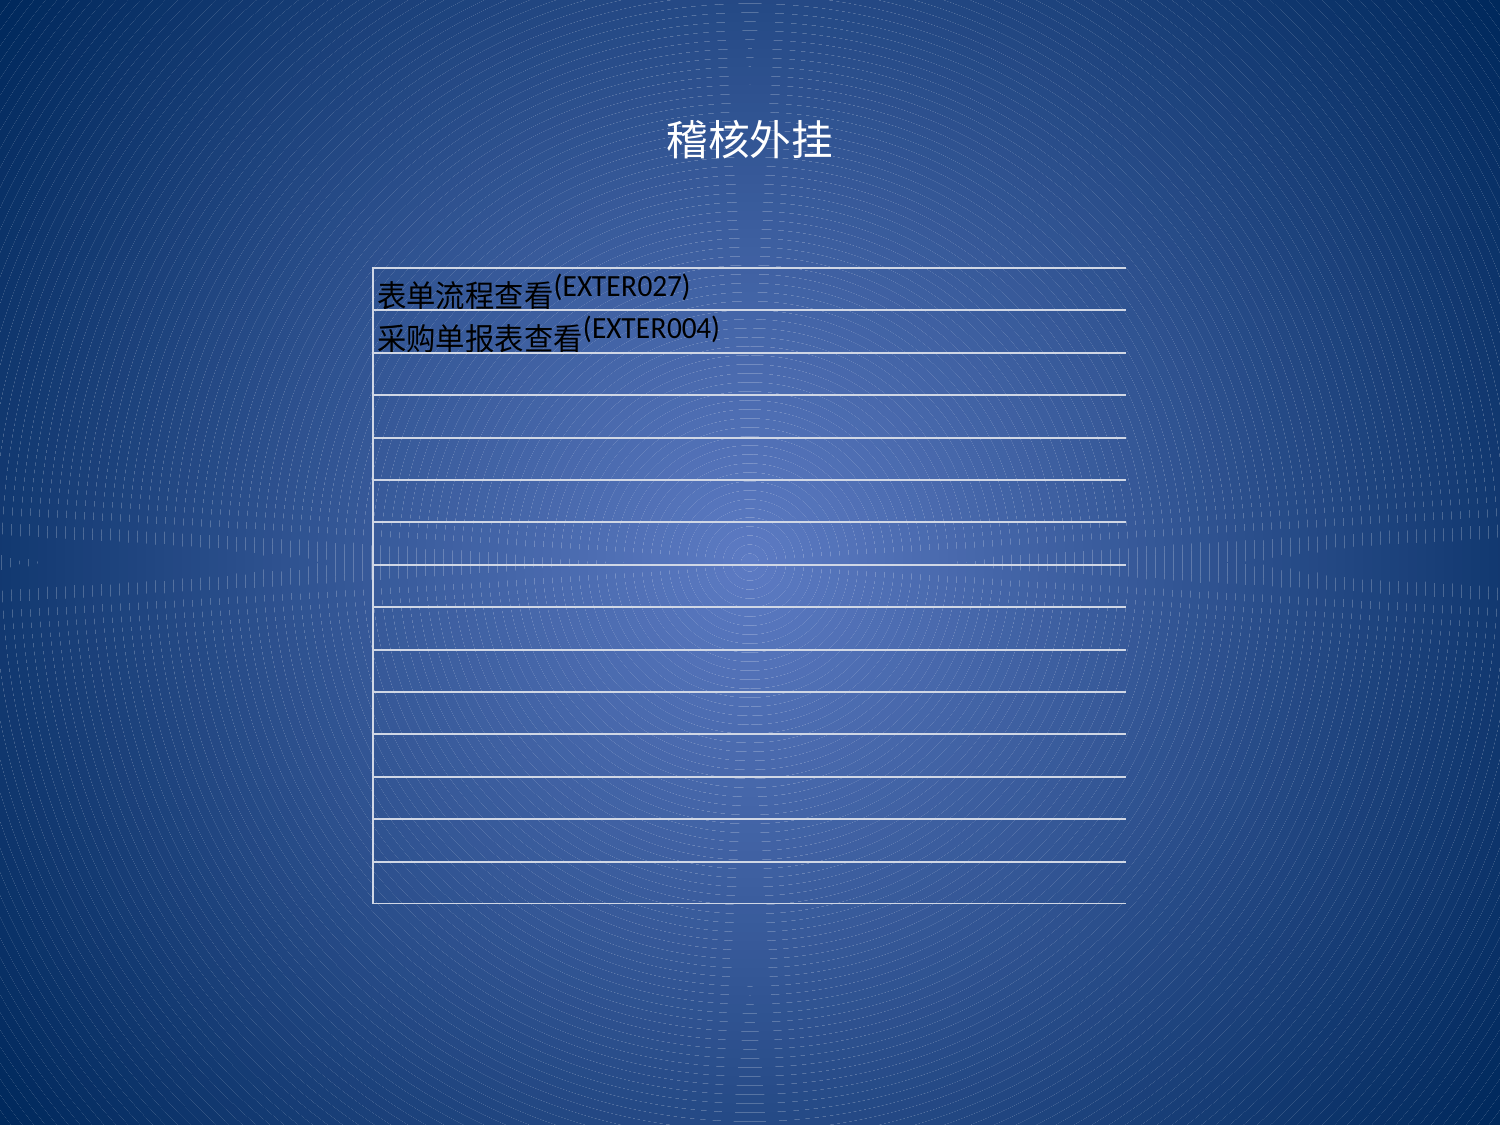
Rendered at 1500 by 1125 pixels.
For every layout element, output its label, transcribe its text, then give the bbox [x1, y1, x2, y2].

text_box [371, 266, 1128, 906]
title 稽核外挂 [75, 45, 1425, 231]
list [29, 231, 1471, 1047]
